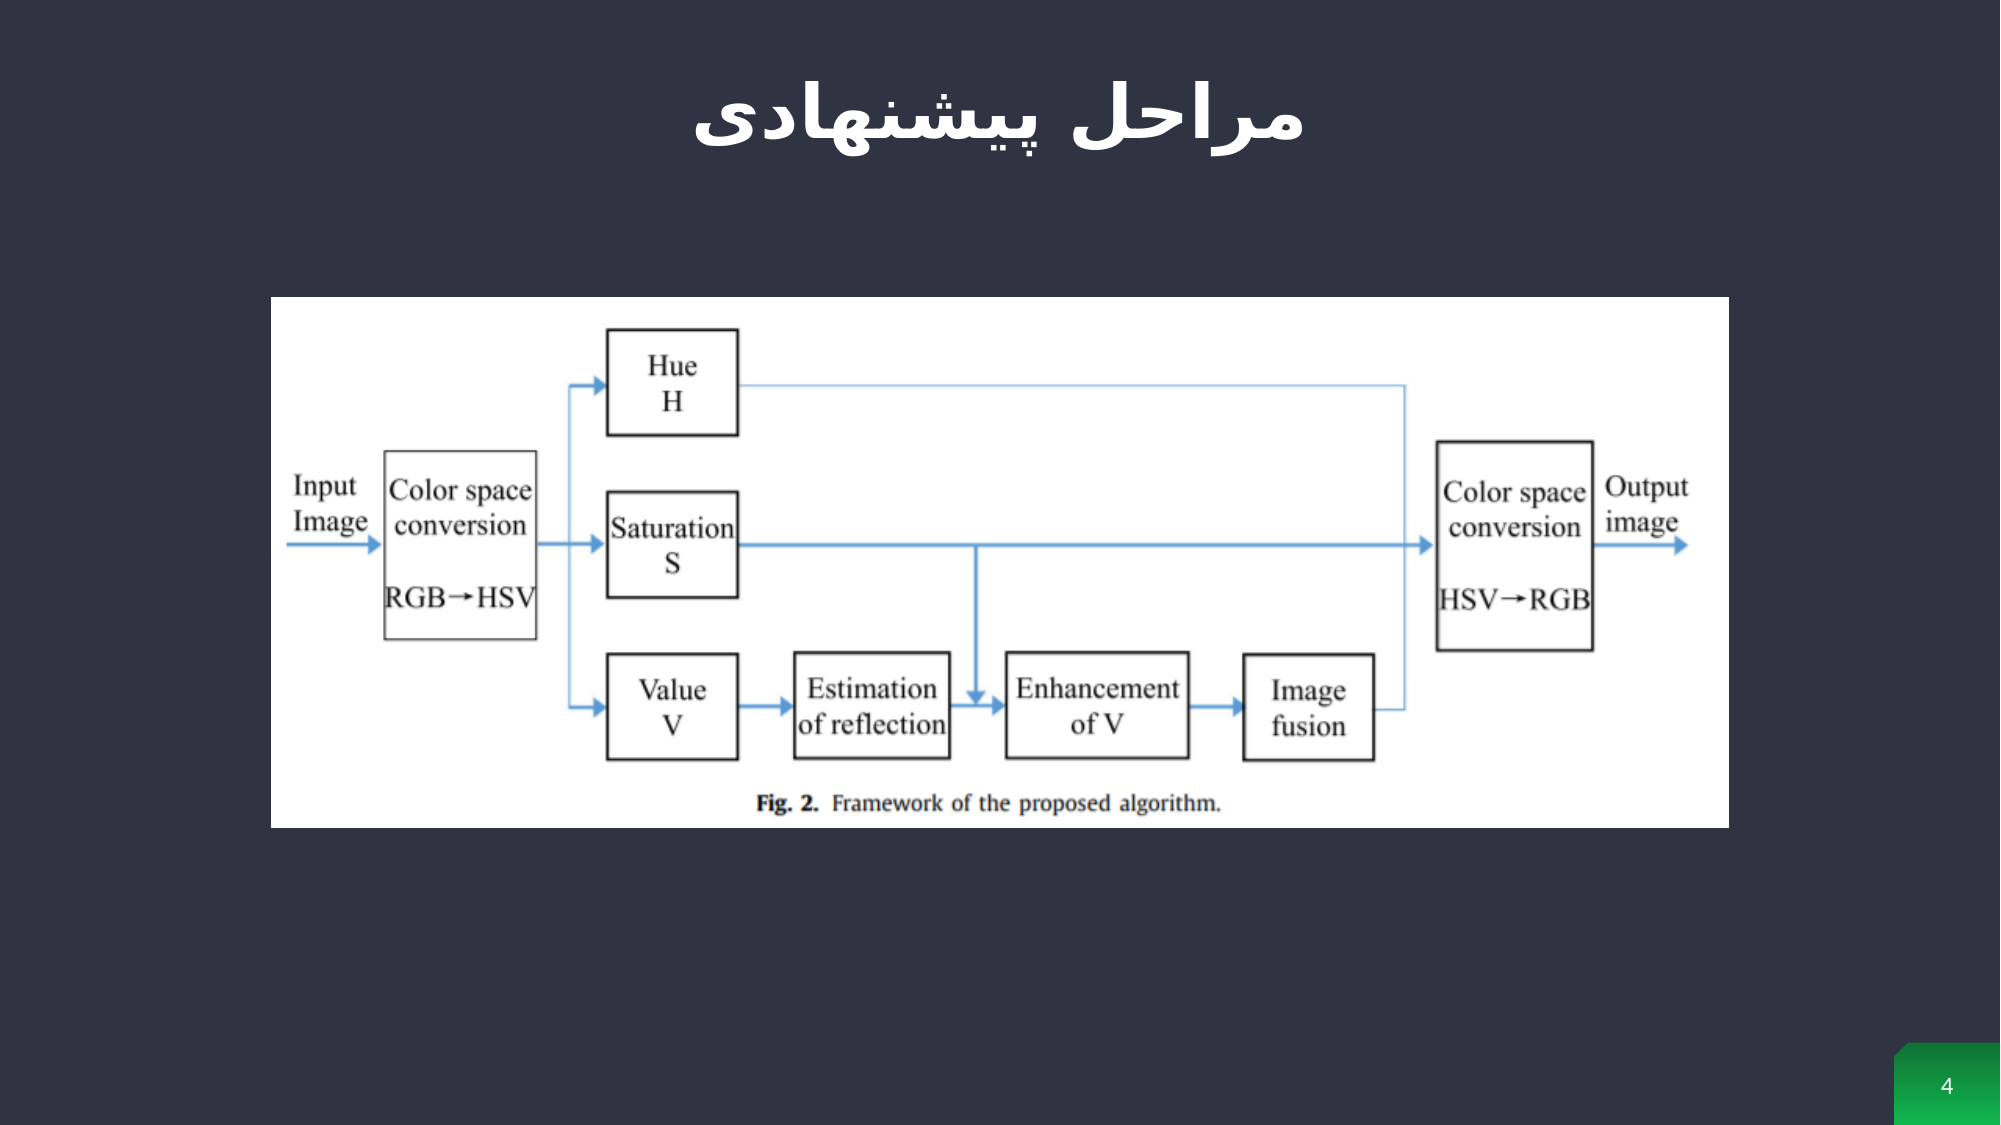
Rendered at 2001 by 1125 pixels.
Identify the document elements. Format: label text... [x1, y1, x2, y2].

title مراحل پیشنهادی [97, 32, 1903, 196]
slide_number 4 [1894, 1050, 2000, 1118]
picture [271, 297, 1729, 828]
